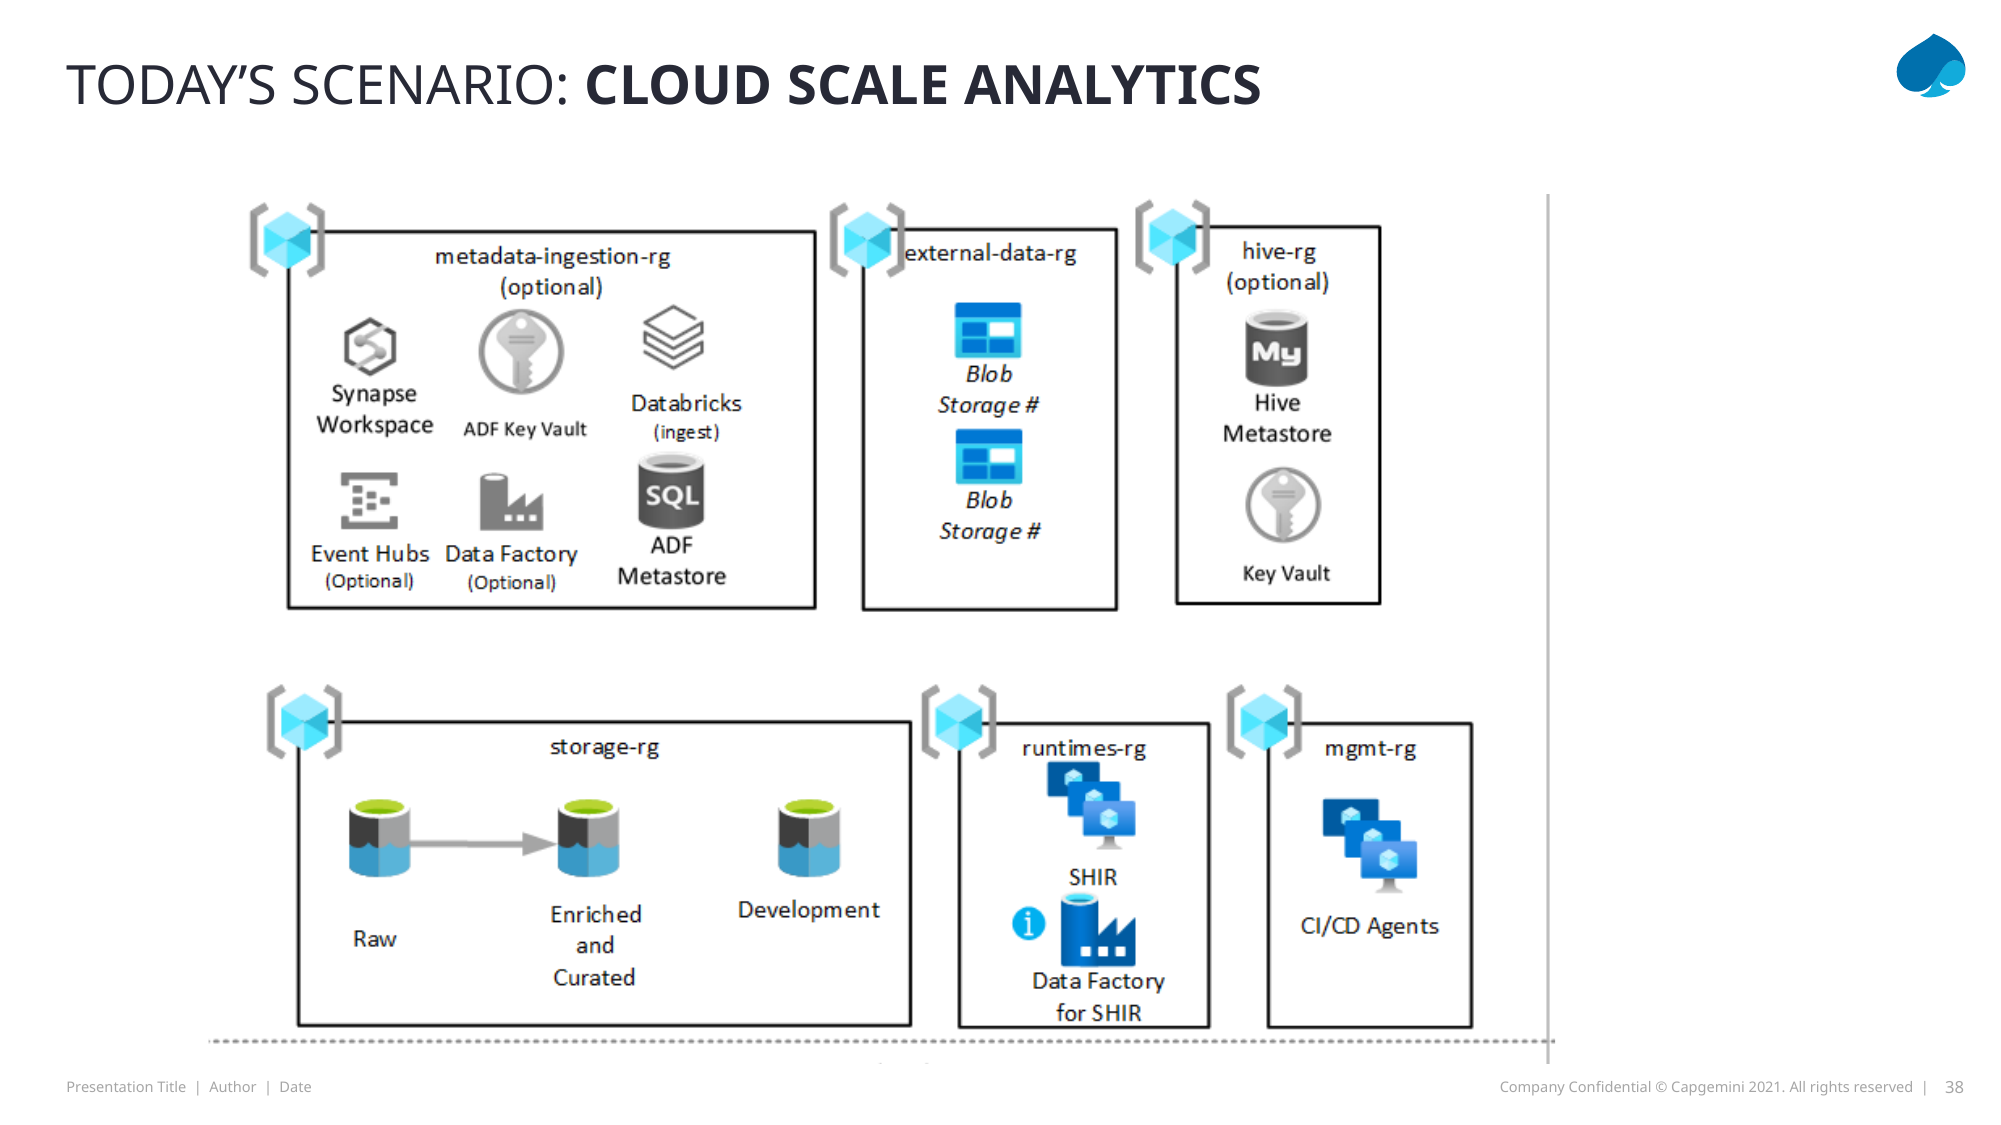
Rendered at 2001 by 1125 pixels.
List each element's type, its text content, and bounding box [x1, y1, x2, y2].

picture [208, 194, 1556, 1064]
title TODAY’s Scenario: Cloud scale analytics [66, 63, 1863, 182]
